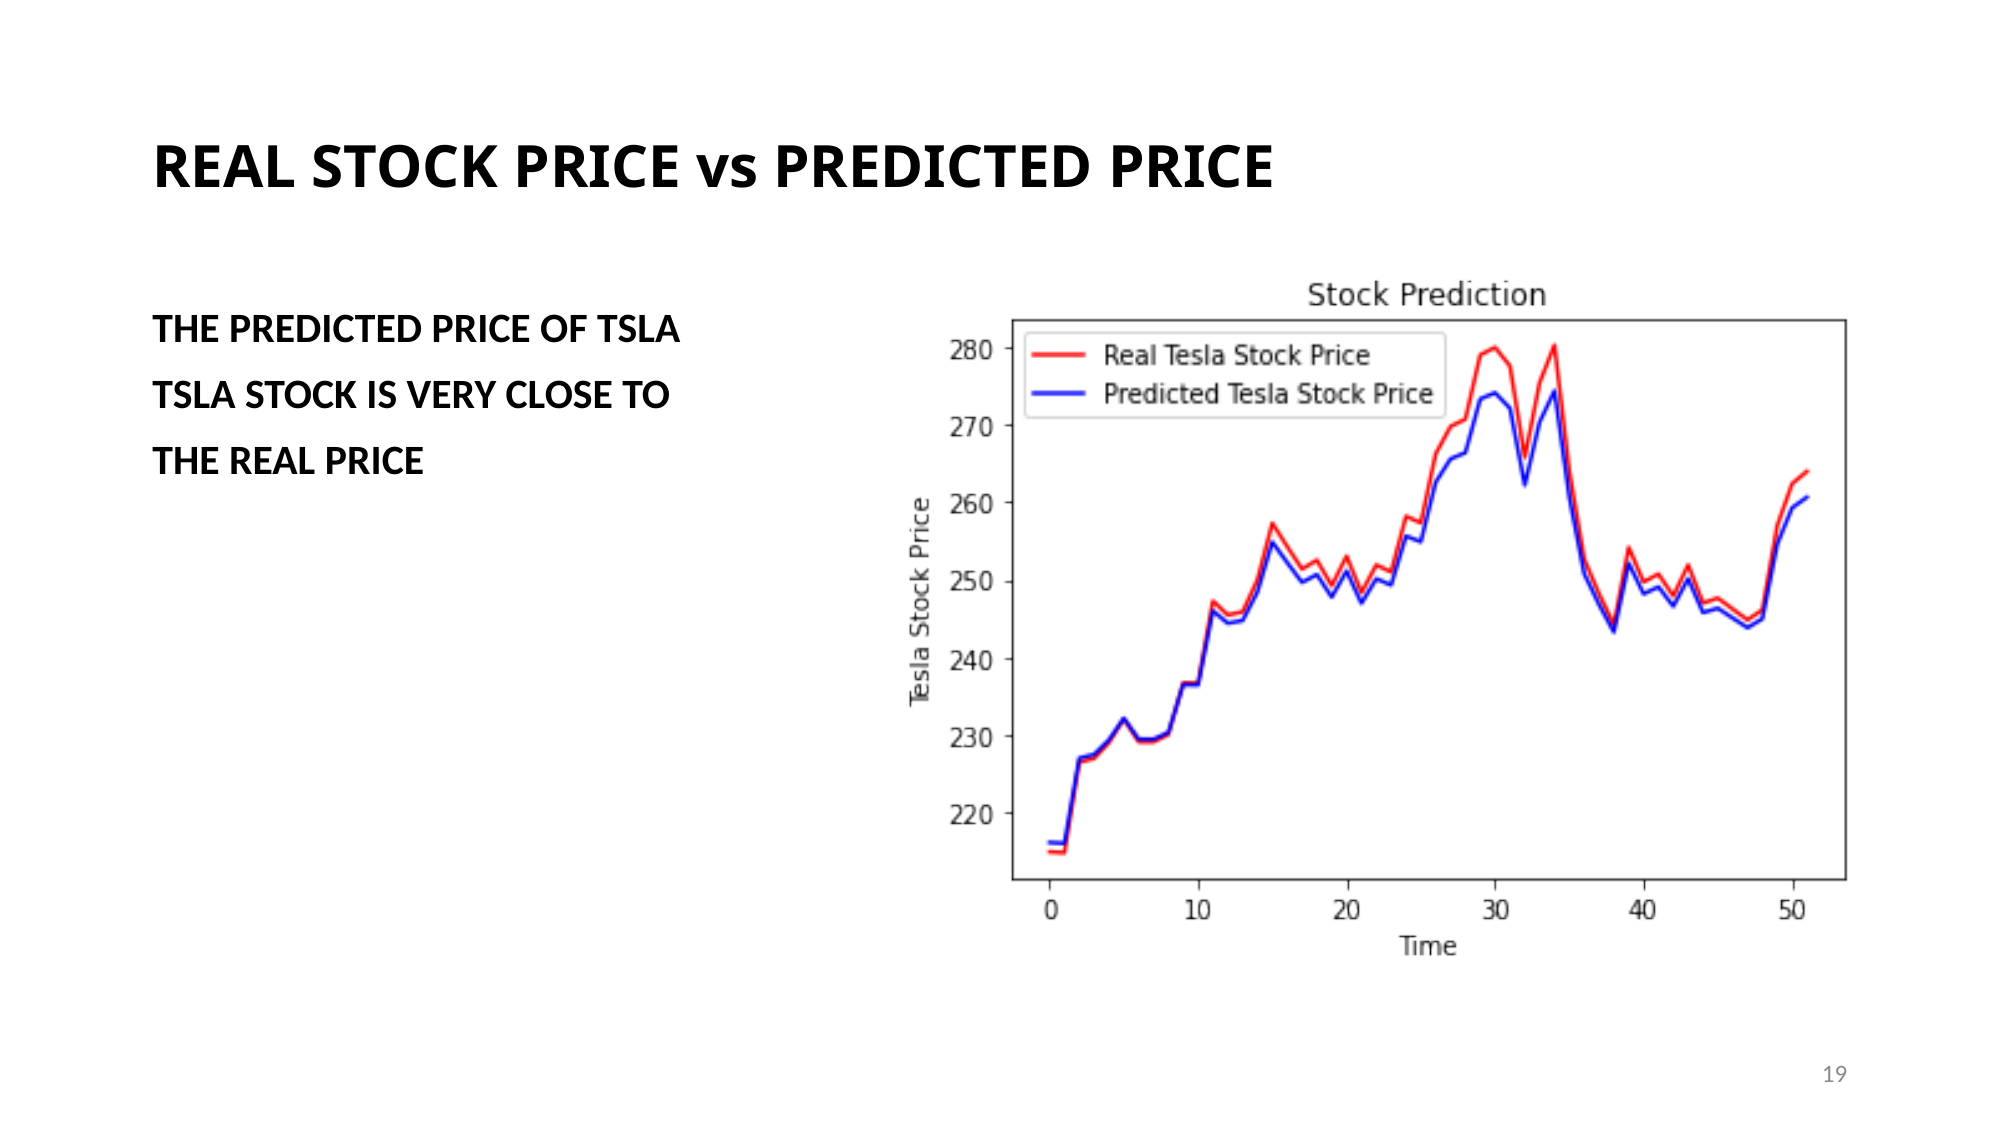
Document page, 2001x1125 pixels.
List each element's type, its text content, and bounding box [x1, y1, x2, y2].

picture [895, 263, 1863, 977]
list THE PREDICTED PRICE OF TSLA TSLA STOCK IS VERY CLOSE TO THE REAL PRICE [137, 299, 1863, 1014]
slide_number 19 [1412, 1042, 1863, 1103]
title REAL STOCK PRICE vs PREDICTED PRICE [137, 59, 1863, 278]
